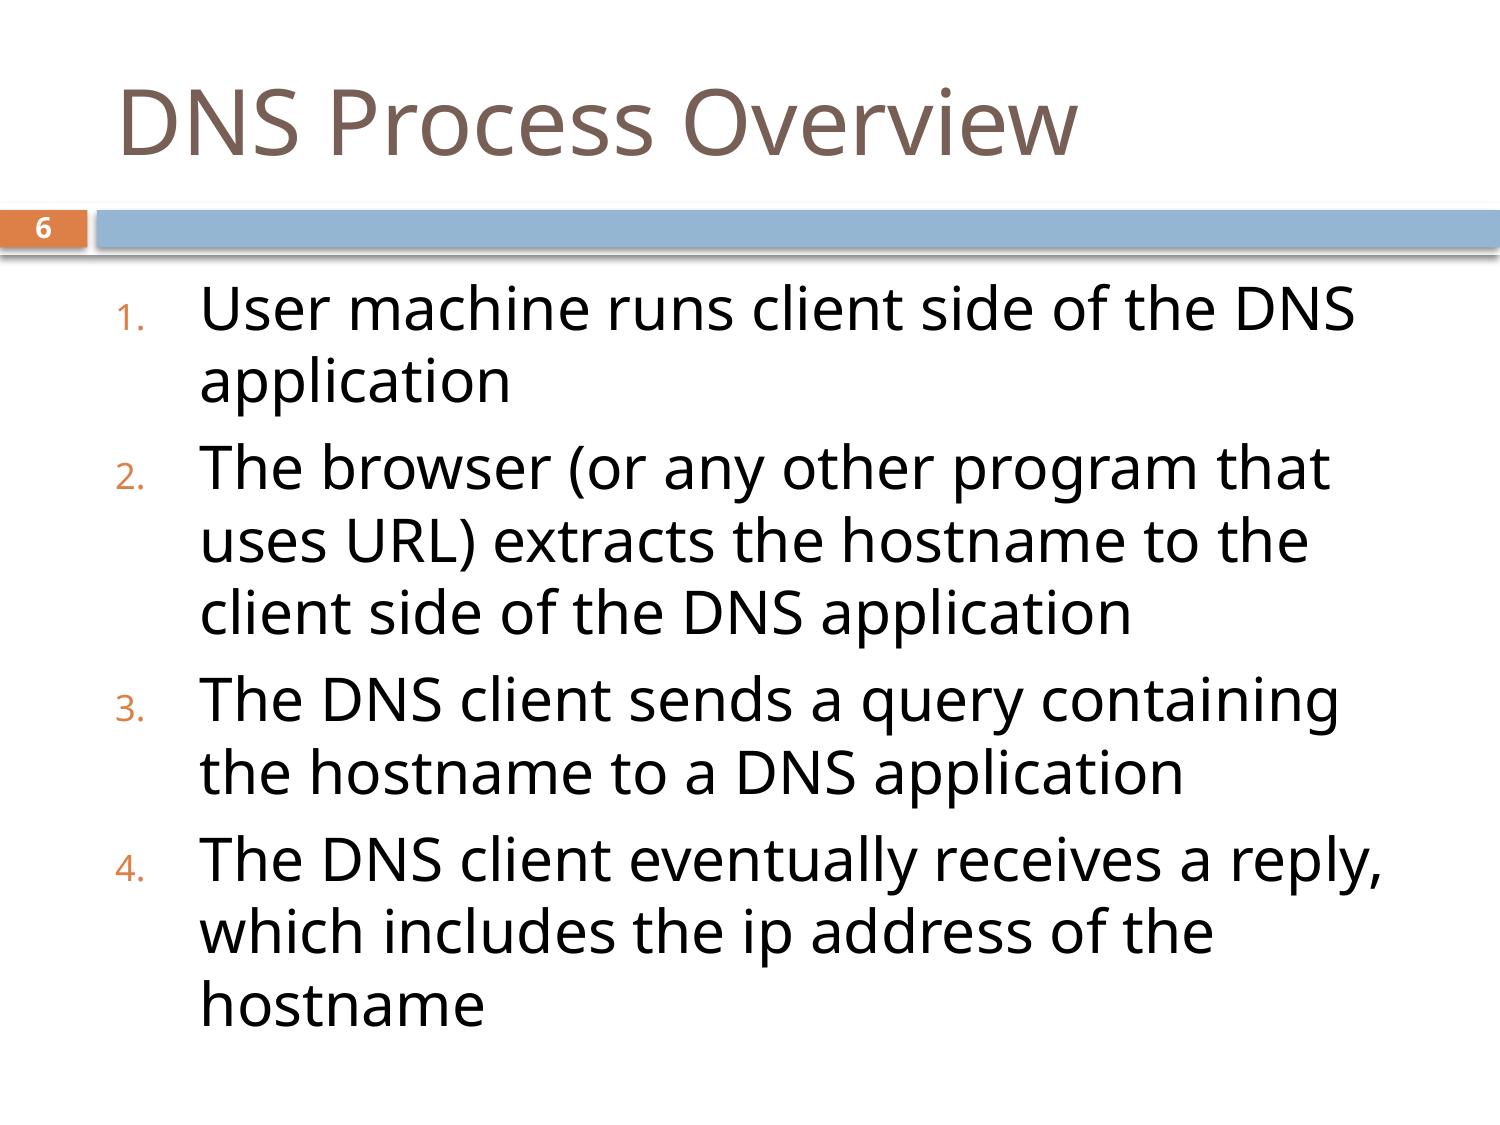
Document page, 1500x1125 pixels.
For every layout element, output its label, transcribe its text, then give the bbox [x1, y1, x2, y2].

list User machine runs client side of the DNS application The browser (or any other program that uses URL) extracts the hostname to the client side of the DNS application The DNS client sends a query containing the hostname to a DNS application The DNS client eventually receives a reply, which includes the ip address of the hostname [100, 262, 1438, 1000]
slide_number 6 [0, 208, 88, 249]
title DNS Process Overview [100, 37, 1438, 200]
